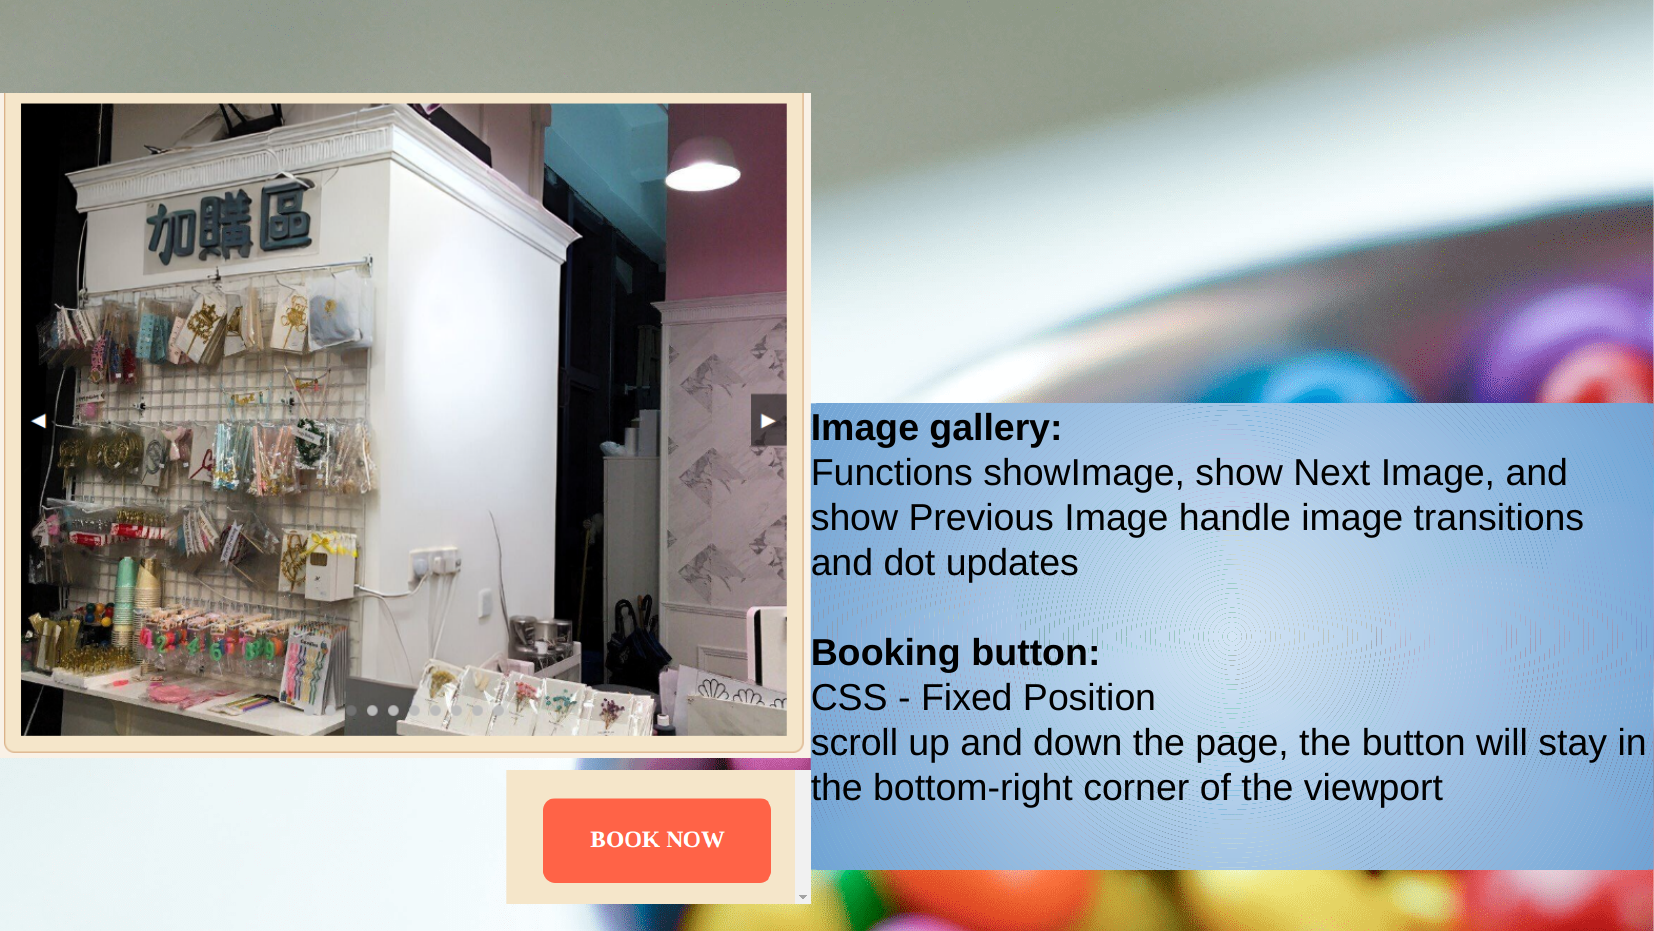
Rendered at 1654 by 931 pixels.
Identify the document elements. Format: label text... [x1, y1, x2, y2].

picture [0, 0, 1654, 931]
list Image gallery: Functions showImage, show Next Image, and show Previous Image handle image transitions and dot updates Booking button: CSS - Fixed Position scroll up and down the page, the button will stay in the bottom-right corner of the viewport [810, 403, 1654, 870]
